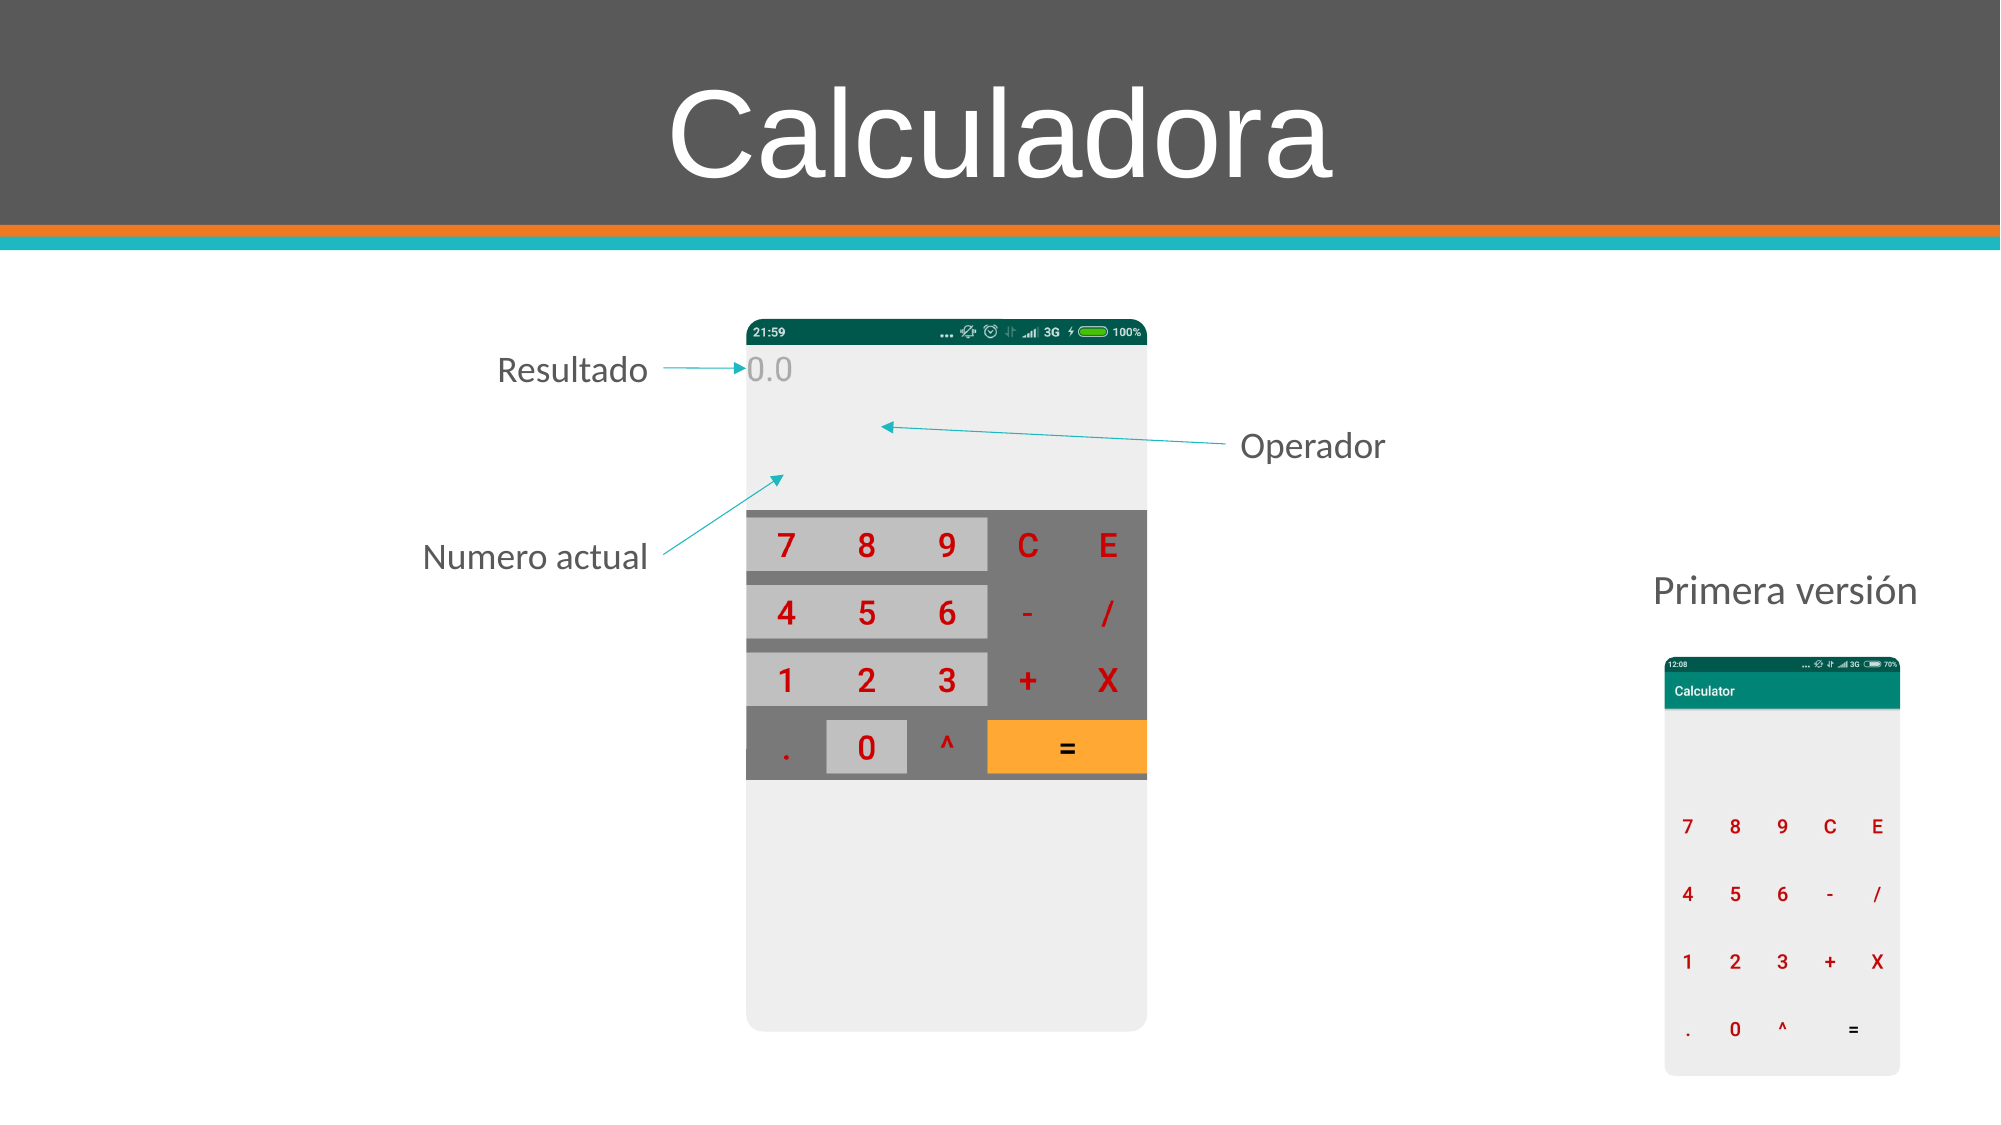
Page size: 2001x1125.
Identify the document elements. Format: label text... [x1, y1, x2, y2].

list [746, 318, 1148, 1032]
text_box Operador [1225, 414, 1778, 474]
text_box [663, 474, 784, 555]
picture [1664, 656, 1901, 1076]
text_box Numero actual [240, 524, 664, 585]
text_box Resultado [48, 337, 664, 398]
title Calculadora [212, 41, 1788, 212]
text_box Primera versión [1638, 554, 1981, 620]
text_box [880, 426, 1226, 445]
